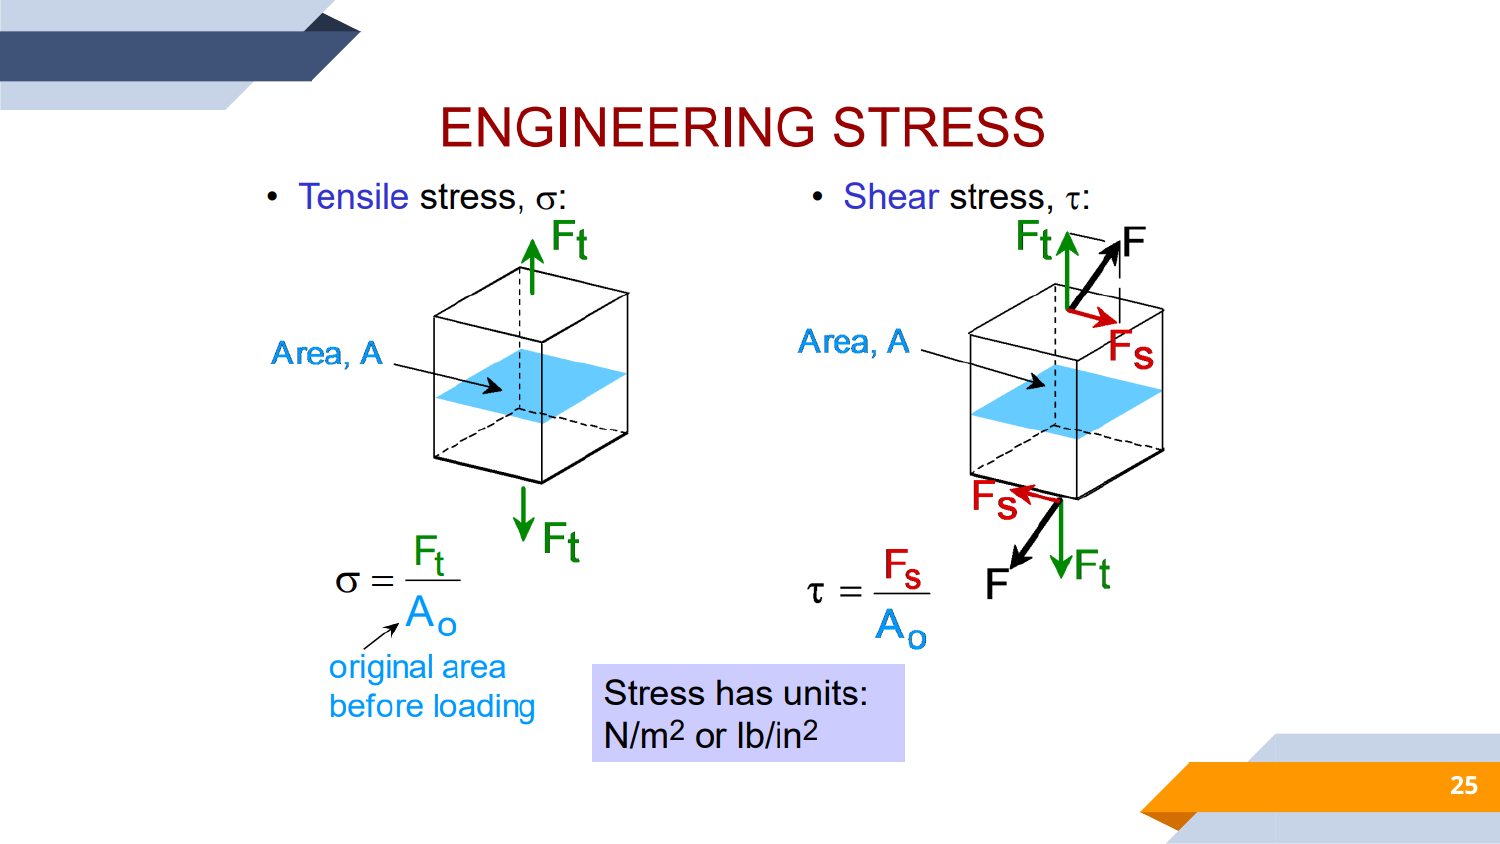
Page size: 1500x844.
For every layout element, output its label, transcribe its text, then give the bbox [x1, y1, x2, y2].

picture [262, 93, 1168, 767]
slide_number 25 [1249, 760, 1494, 813]
